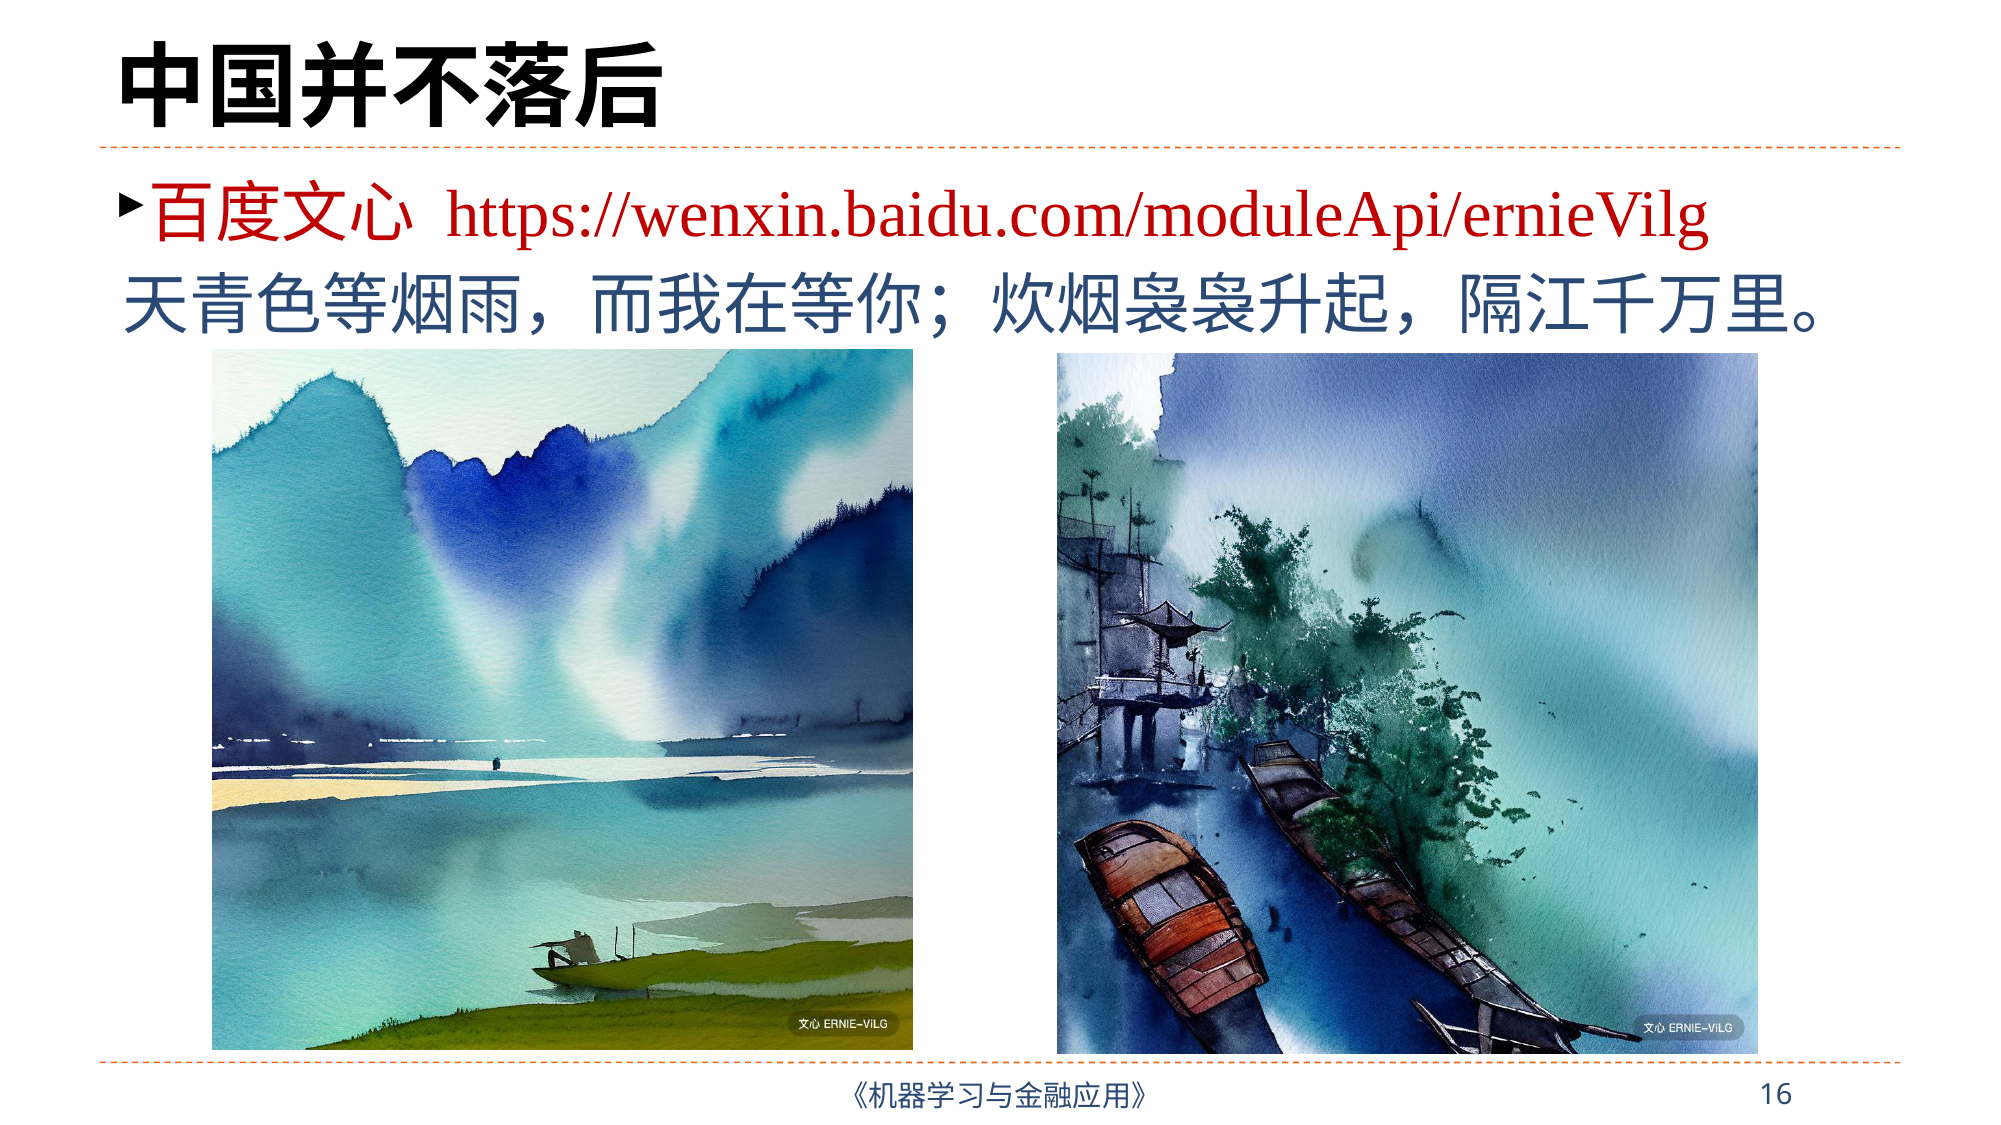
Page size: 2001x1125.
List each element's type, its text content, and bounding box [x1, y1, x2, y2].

picture [212, 349, 913, 1051]
text_box 天青色等烟雨，而我在等你；炊烟袅袅升起，隔江千万里。 [107, 253, 1904, 349]
title 中国并不落后 [99, 24, 1900, 146]
list 百度文心 https://wenxin.baidu.com/moduleApi/ernieVilg [99, 162, 1900, 283]
picture [1057, 353, 1759, 1054]
